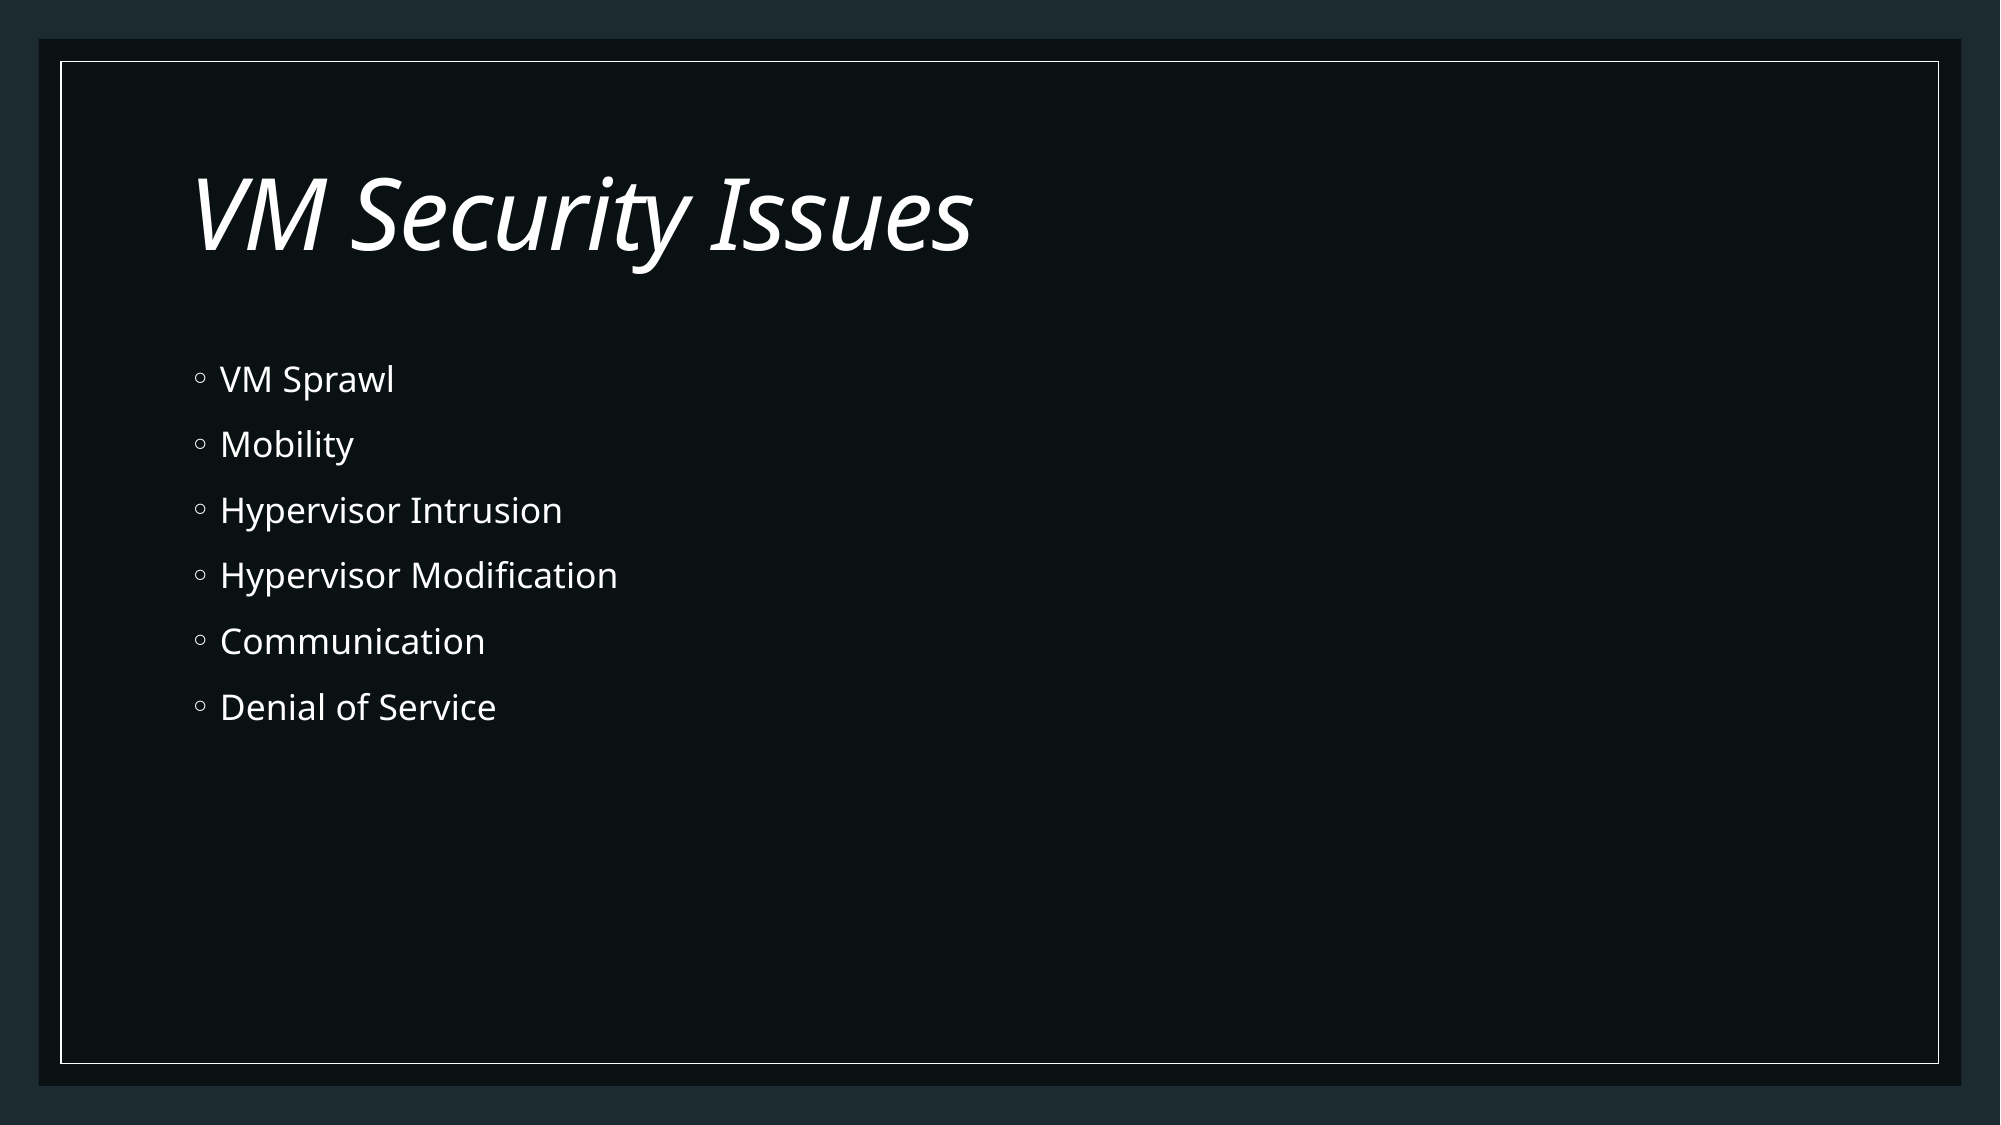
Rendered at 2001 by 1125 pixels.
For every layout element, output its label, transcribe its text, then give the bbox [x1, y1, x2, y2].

list VM Sprawl Mobility Hypervisor Intrusion Hypervisor Modification Communication Denial of Service [174, 345, 1825, 977]
title VM Security Issues [174, 105, 1825, 331]
